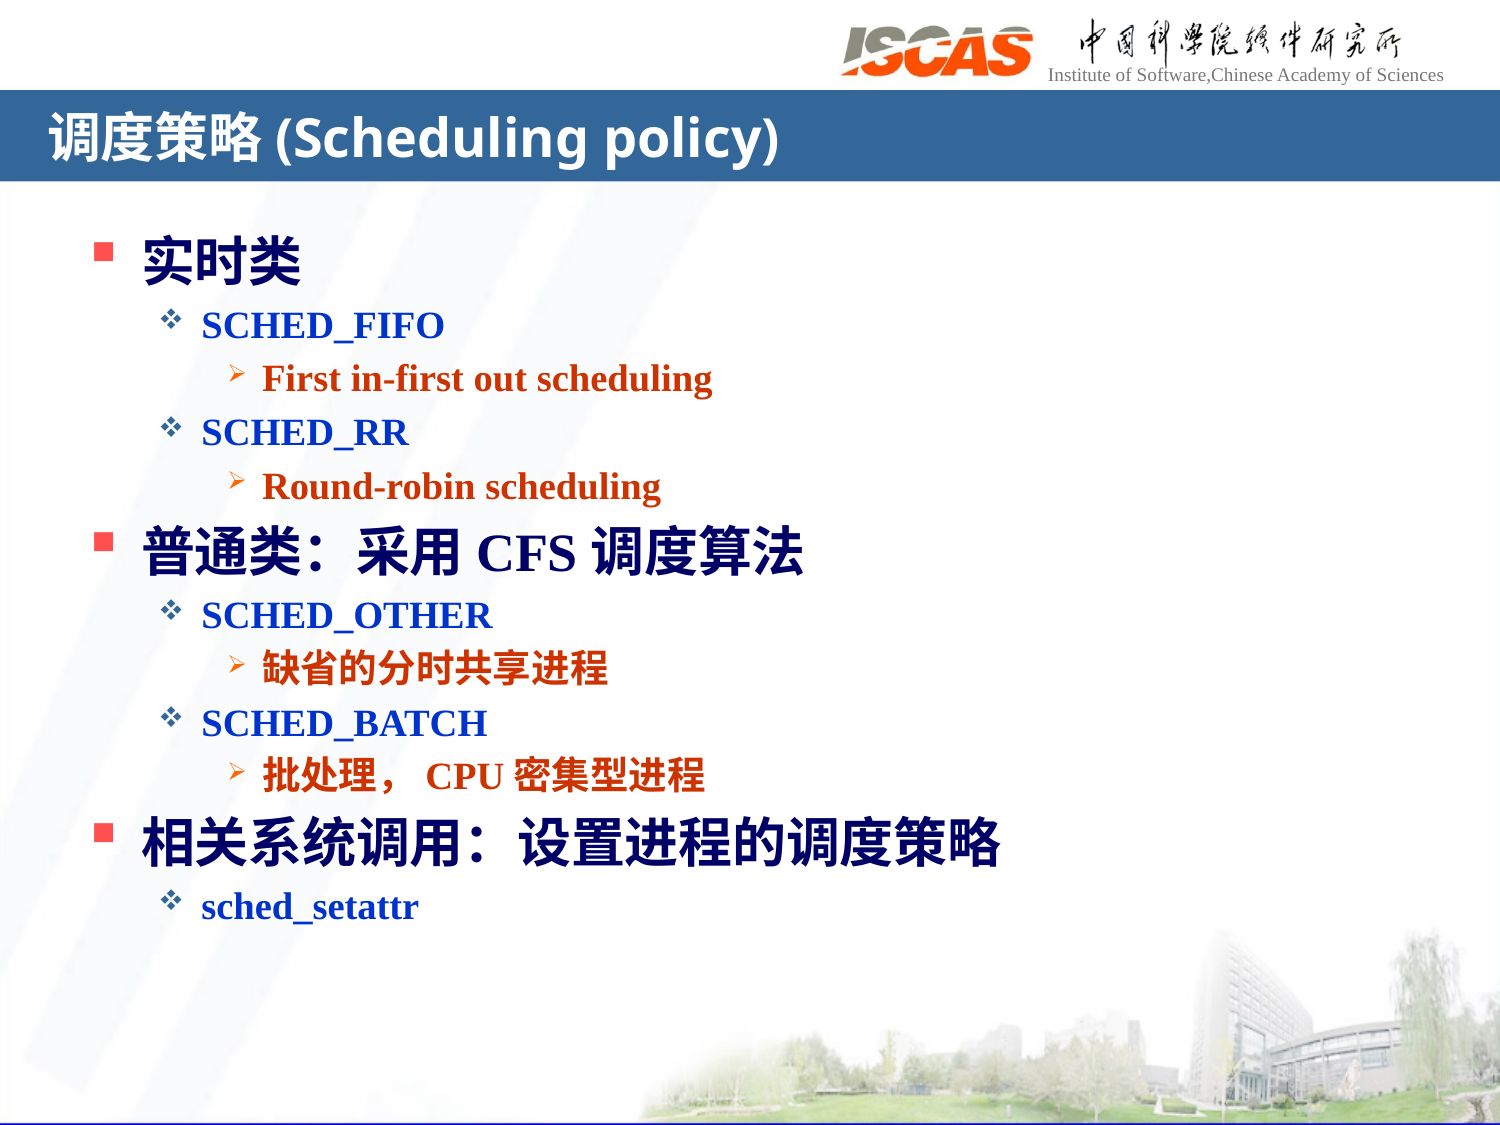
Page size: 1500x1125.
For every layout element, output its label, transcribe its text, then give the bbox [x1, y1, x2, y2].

picture [837, 18, 1045, 87]
title 调度策略(Scheduling policy) [0, 89, 1500, 182]
picture [0, 182, 1500, 1125]
picture [1077, 15, 1402, 71]
list 实时类 SCHED_FIFO First in-first out scheduling SCHED_RR Round-robin scheduling 普通类：采用CFS调度算法 SCHED_OTHER 缺省的分时共享进程 SCHED_BATCH 批处理，CPU密集型进程 相关系统调用：设置进程的调度策略 sched_setattr [73, 219, 1427, 1024]
